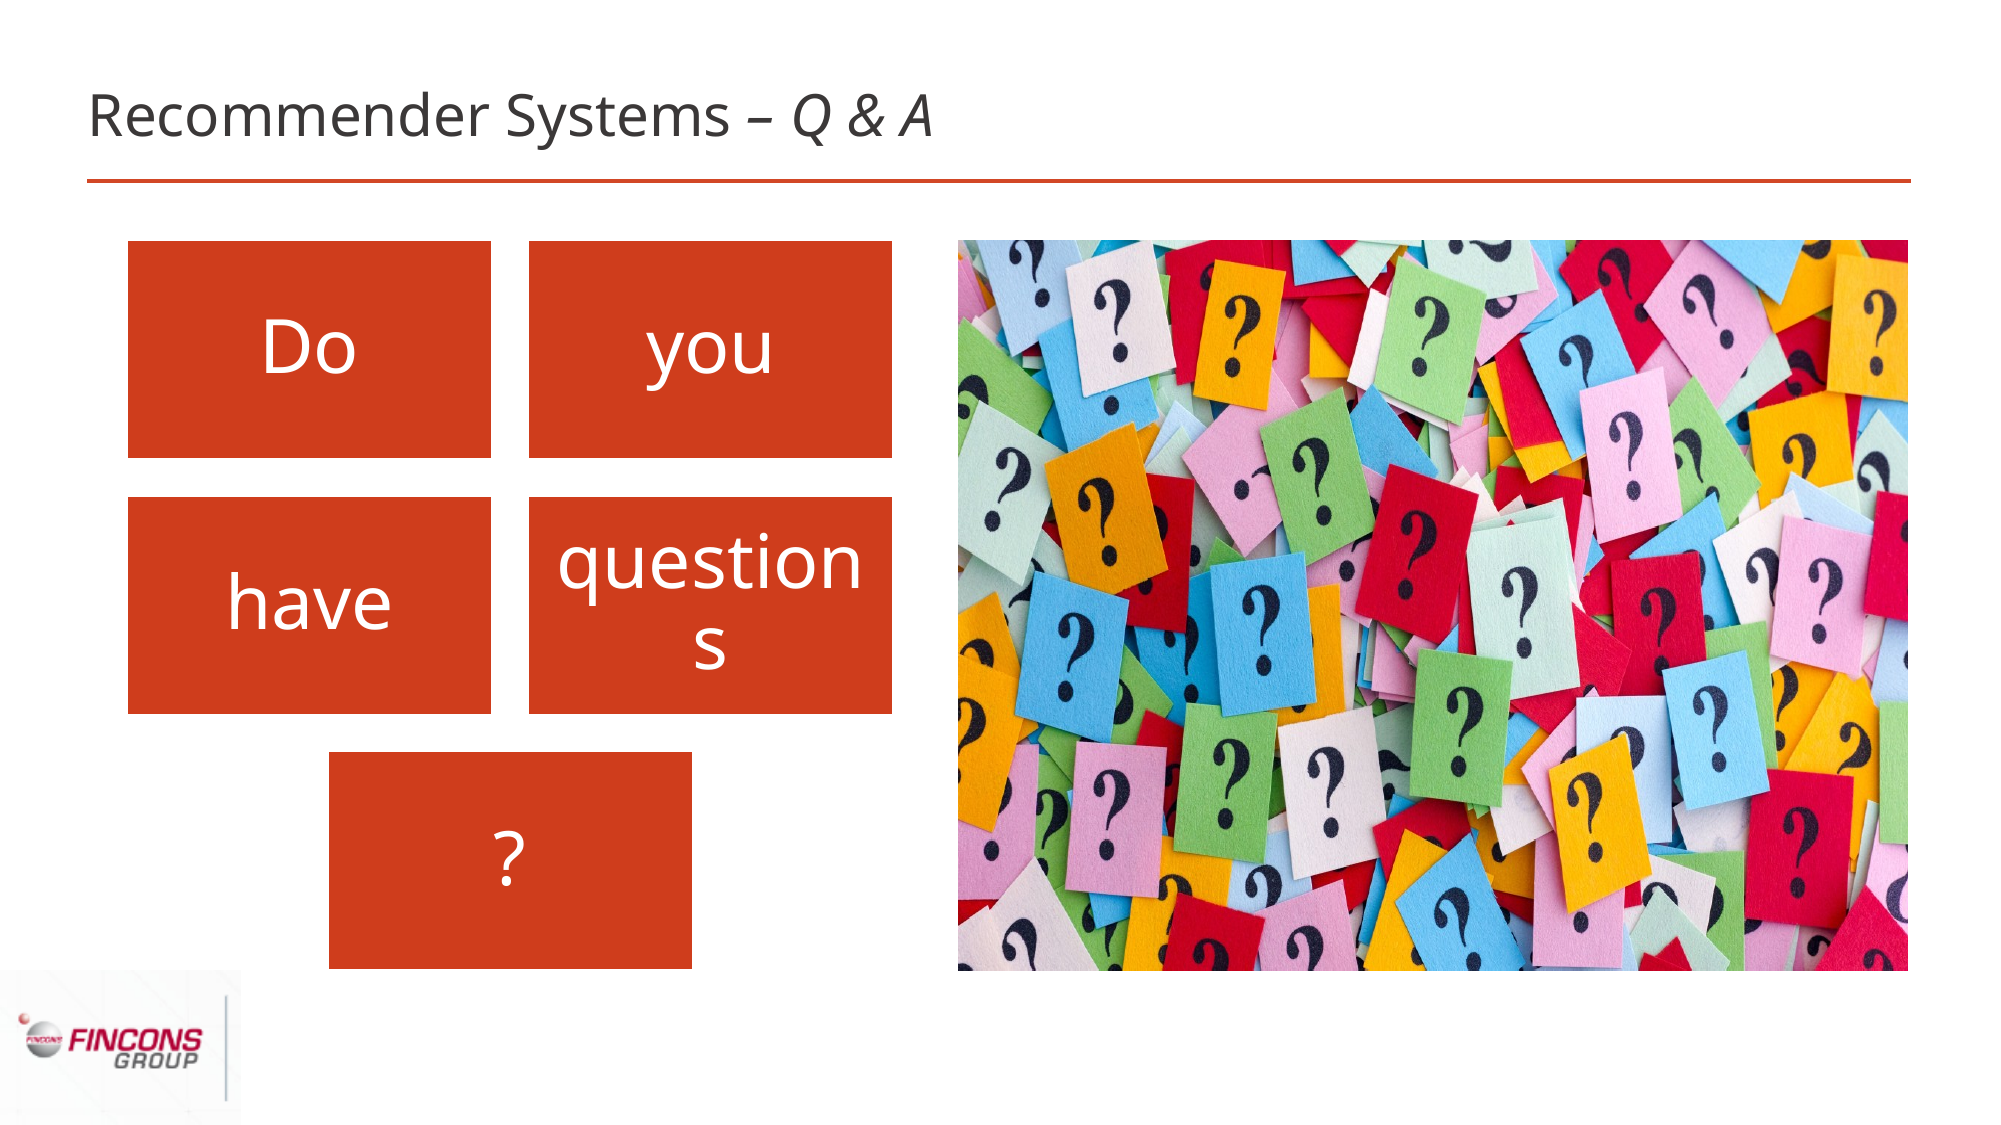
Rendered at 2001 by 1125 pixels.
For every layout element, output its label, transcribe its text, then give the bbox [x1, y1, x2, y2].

picture [0, 970, 241, 1125]
title Recommender Systems – Q & A [72, 70, 1912, 163]
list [72, 240, 948, 971]
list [958, 240, 1908, 971]
